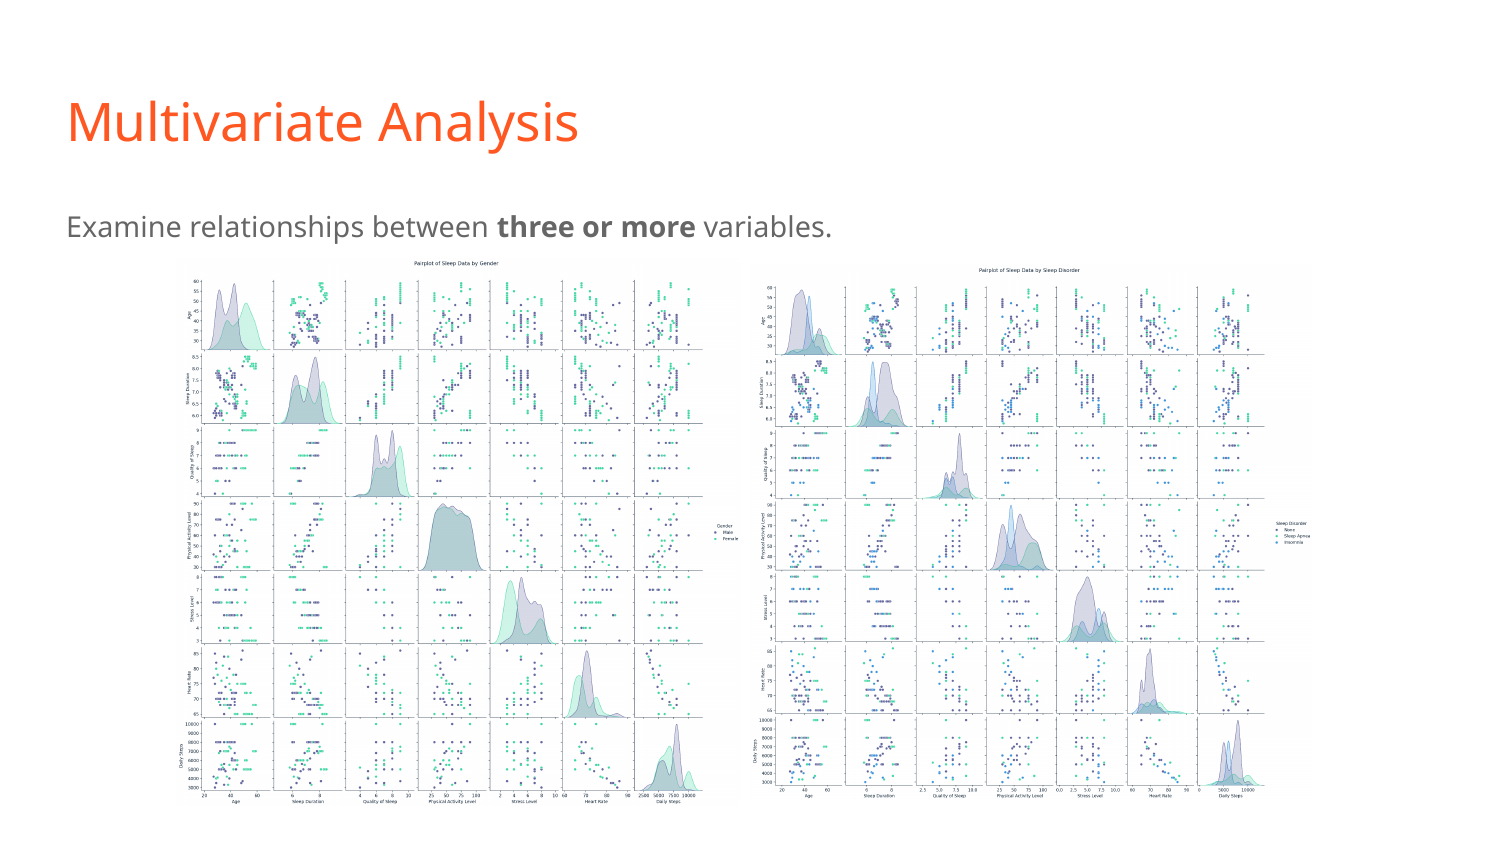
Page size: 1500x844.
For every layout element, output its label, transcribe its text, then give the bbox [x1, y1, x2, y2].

picture [175, 258, 742, 807]
title Multivariate Analysis [51, 72, 1449, 167]
picture [749, 264, 1314, 801]
list Examine relationships between three or more variables. [51, 189, 1449, 259]
